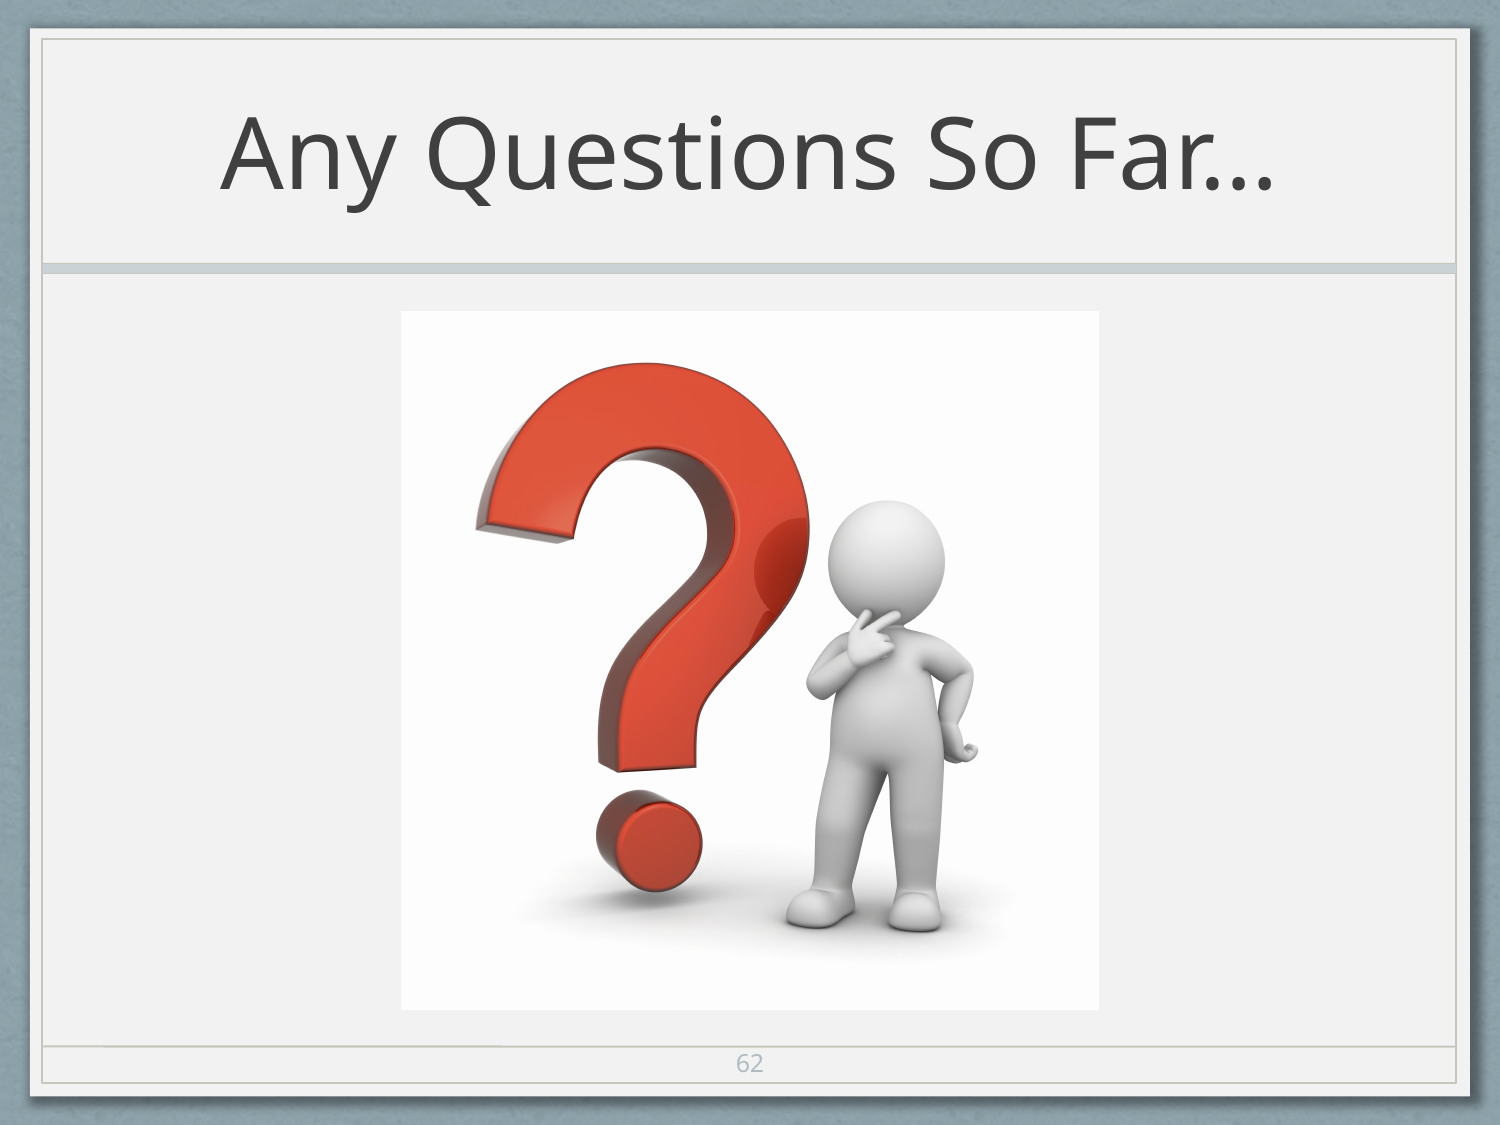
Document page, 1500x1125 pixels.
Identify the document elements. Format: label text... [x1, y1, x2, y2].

title Any Questions So Far… [147, 40, 1353, 260]
picture [400, 310, 1100, 1010]
slide_number 62 [687, 1042, 813, 1088]
